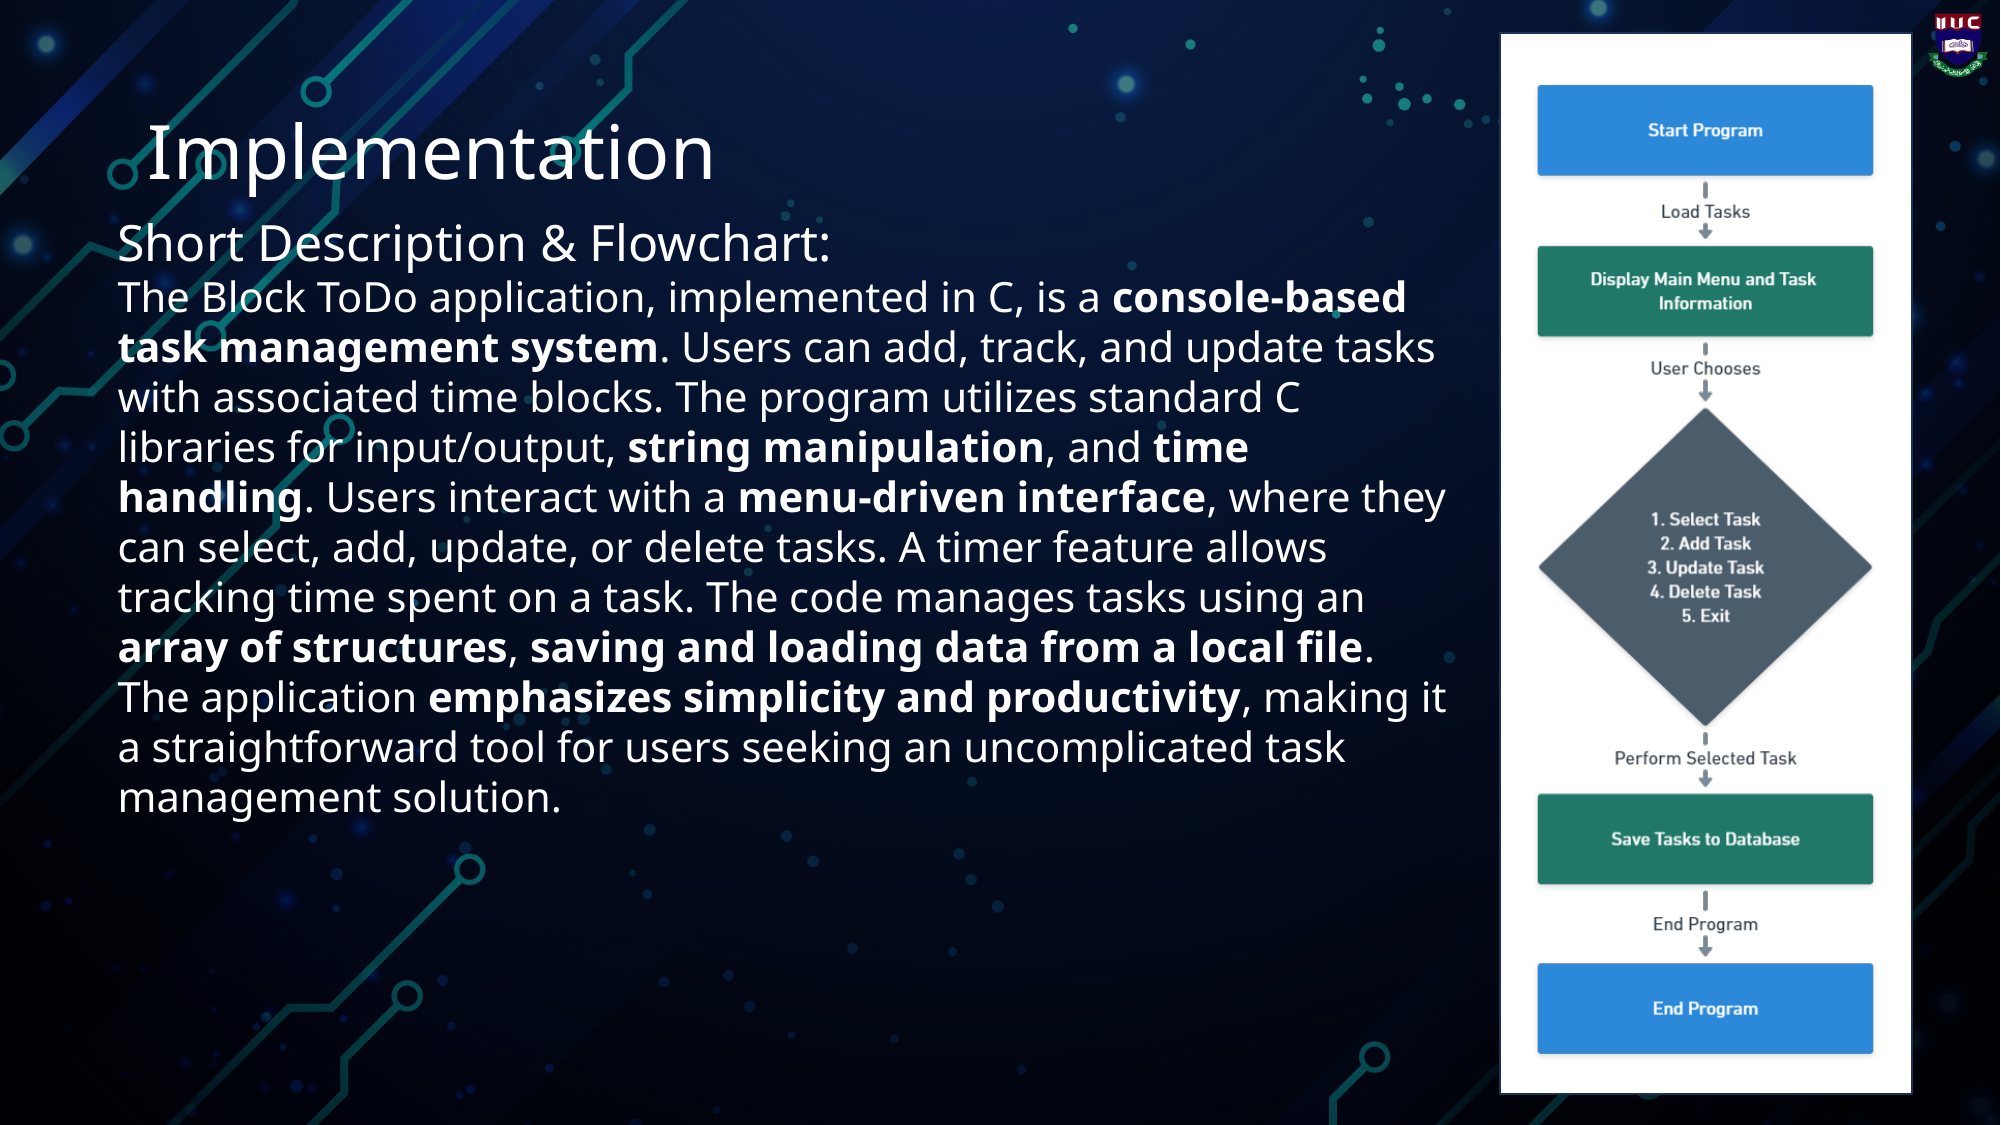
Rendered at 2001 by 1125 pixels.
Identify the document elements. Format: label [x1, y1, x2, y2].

text_box [1499, 32, 1913, 1094]
picture [0, 0, 2000, 1125]
